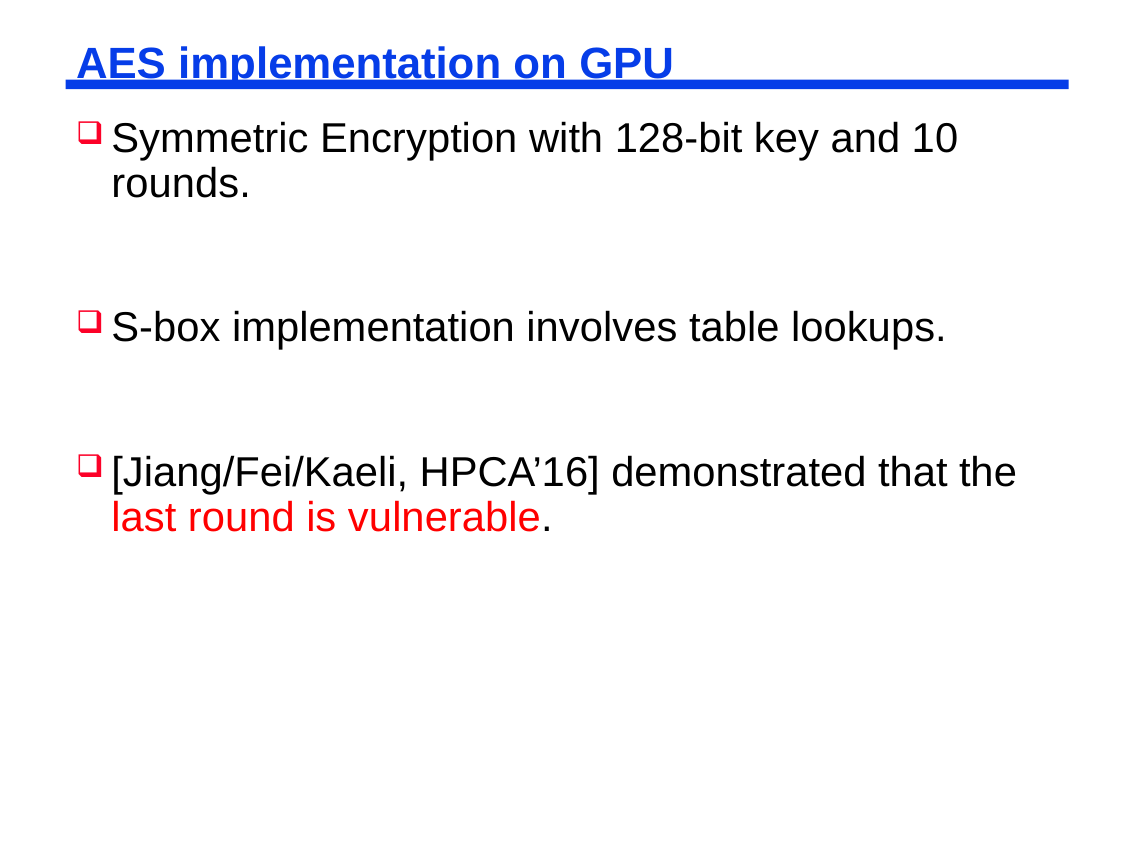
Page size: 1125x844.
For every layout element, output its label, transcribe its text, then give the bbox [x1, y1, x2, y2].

title AES implementation on GPU [65, 36, 1070, 93]
list Symmetric Encryption with 128-bit key and 10 rounds. S-box implementation involves table lookups. [Jiang/Fei/Kaeli, HPCA’16] demonstrated that the last round is vulnerable. [65, 111, 1070, 358]
